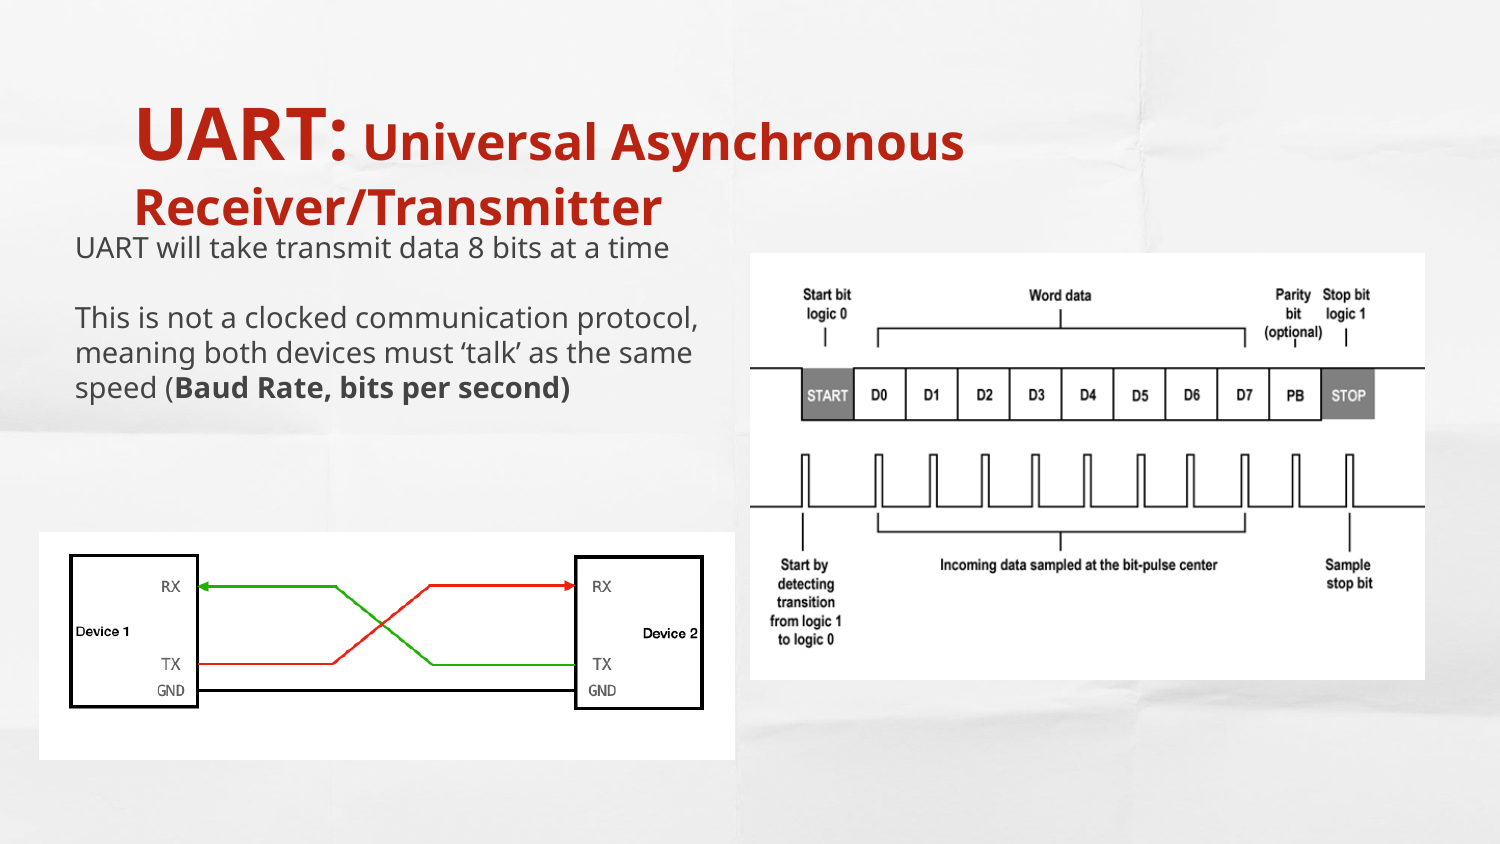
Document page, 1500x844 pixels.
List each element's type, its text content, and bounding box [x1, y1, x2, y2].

title UART: Universal Asynchronous Receiver/Transmitter [118, 72, 1382, 167]
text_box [0, 0, 1500, 844]
picture [749, 253, 1425, 680]
text_box UART will take transmit data 8 bits at a time This is not a clocked communication protocol, meaning both devices must ‘talk’ as the same speed (Baud Rate, bits per second) [59, 214, 735, 455]
picture [39, 531, 735, 761]
